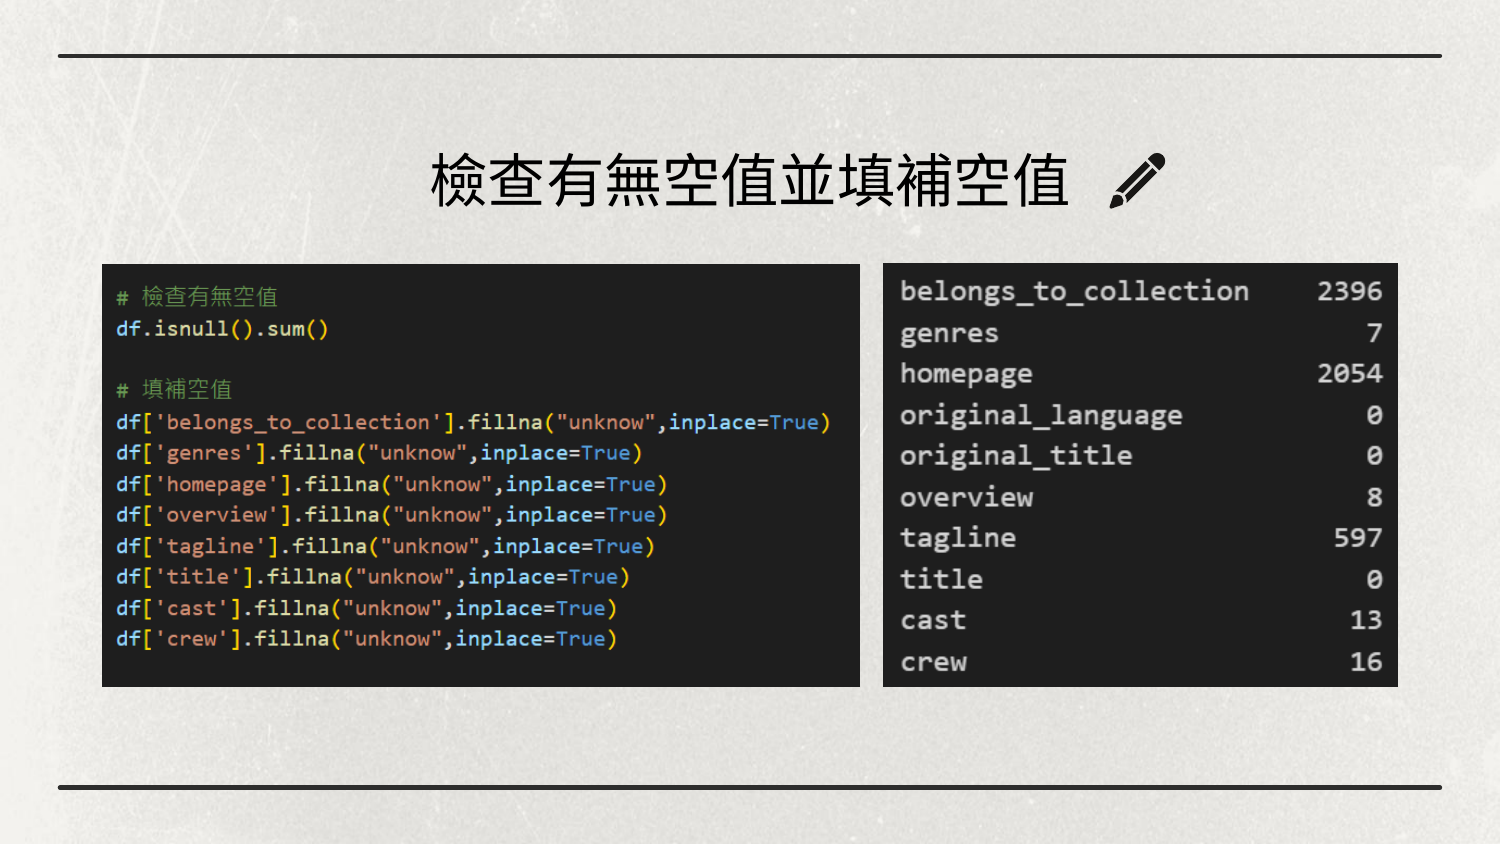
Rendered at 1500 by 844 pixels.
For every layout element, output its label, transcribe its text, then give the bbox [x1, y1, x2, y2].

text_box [1108, 152, 1167, 209]
text_box 檢查有無空值並填補空值 [118, 129, 1382, 244]
picture [0, 0, 1500, 844]
